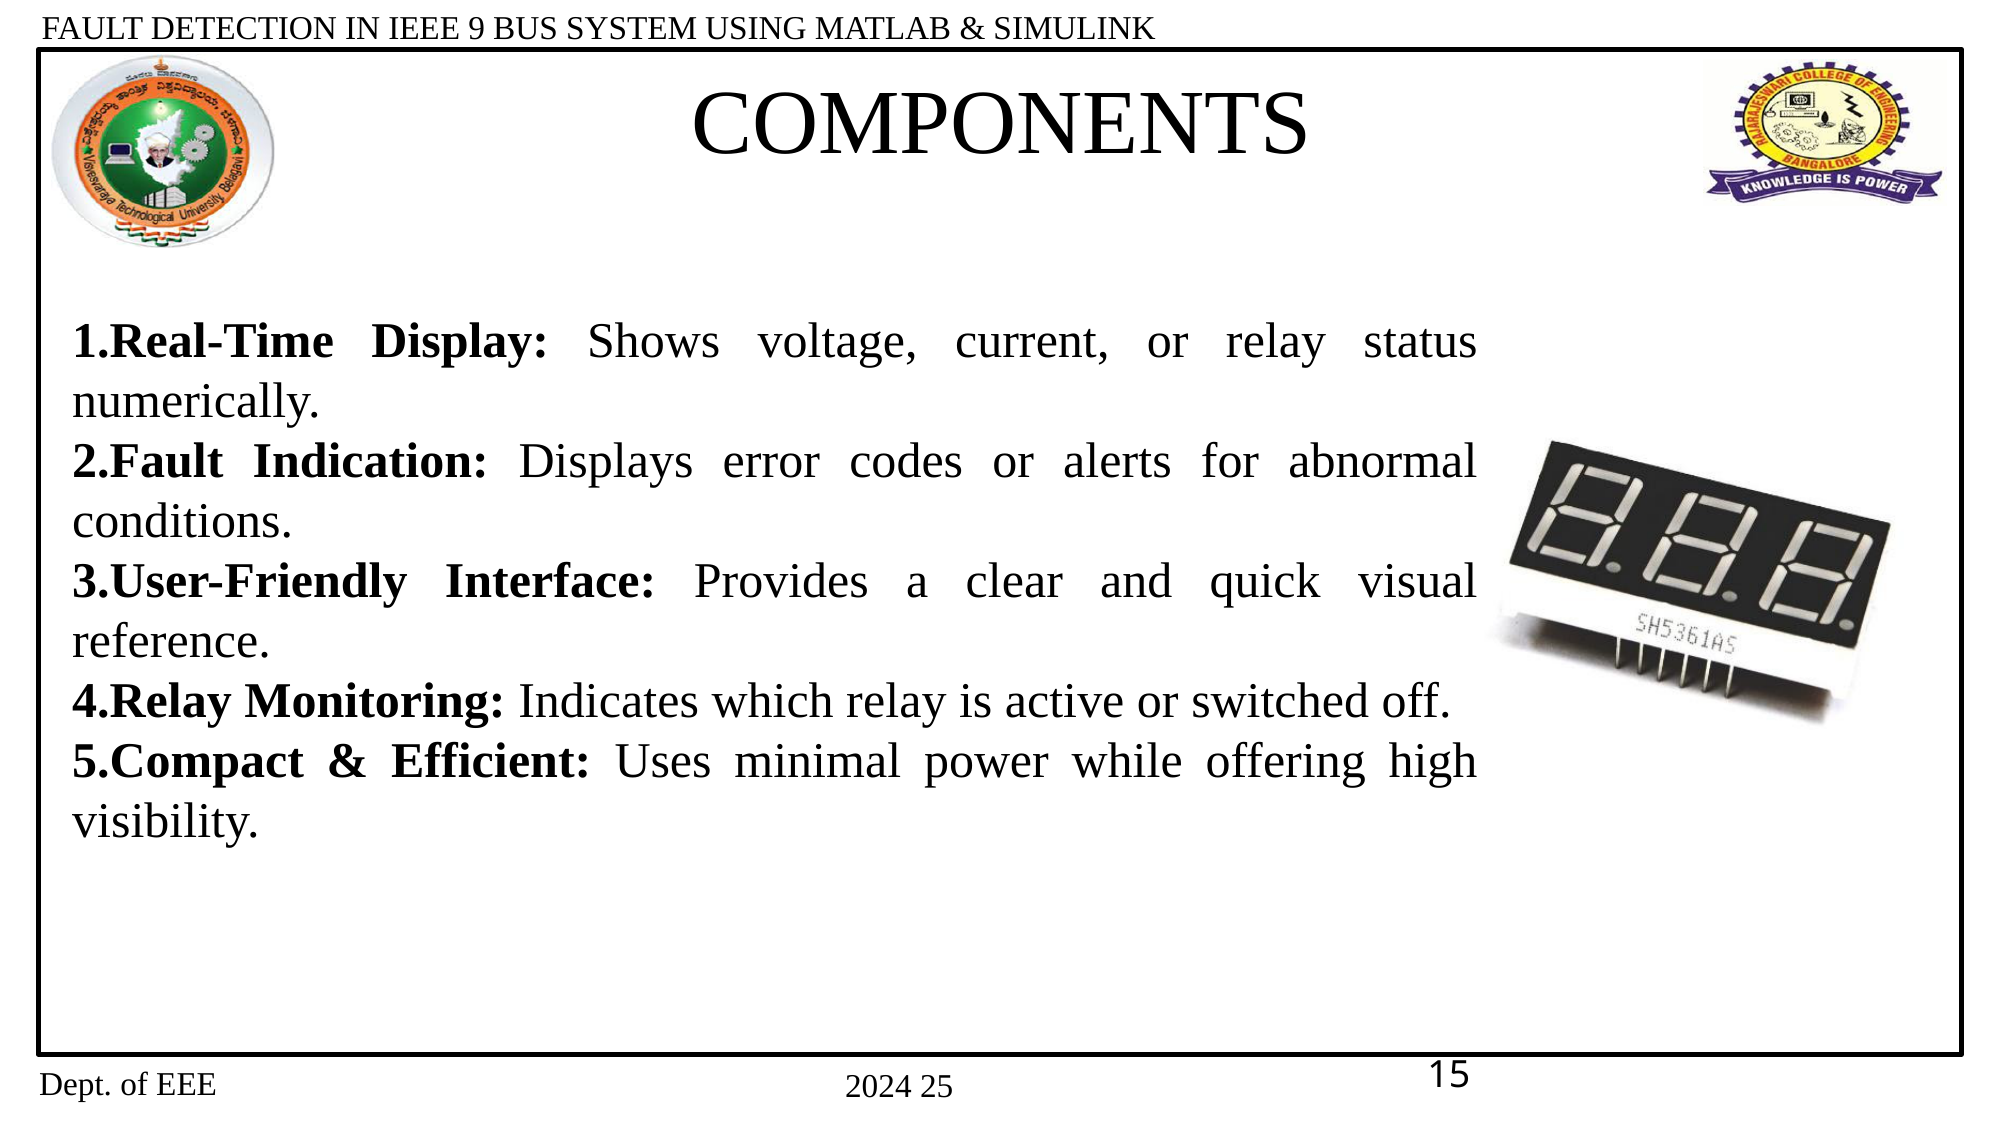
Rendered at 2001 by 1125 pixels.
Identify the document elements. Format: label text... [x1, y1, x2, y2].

picture [51, 54, 275, 248]
slide_number 15 [1412, 1042, 1863, 1103]
text_box Real-Time Display: Shows voltage, current, or relay status numerically. Fault Indication: Displays error codes or alerts for abnormal conditions. User-Friendly Interface: Provides a clear and quick visual reference. Relay Monitoring: Indicates which relay is active or switched off. Compact & Efficient: Uses minimal power while offering high visibility. [57, 300, 1494, 916]
picture [1863, 59, 1947, 206]
title COMPONENTS [137, 59, 1863, 250]
picture [1458, 428, 1925, 730]
